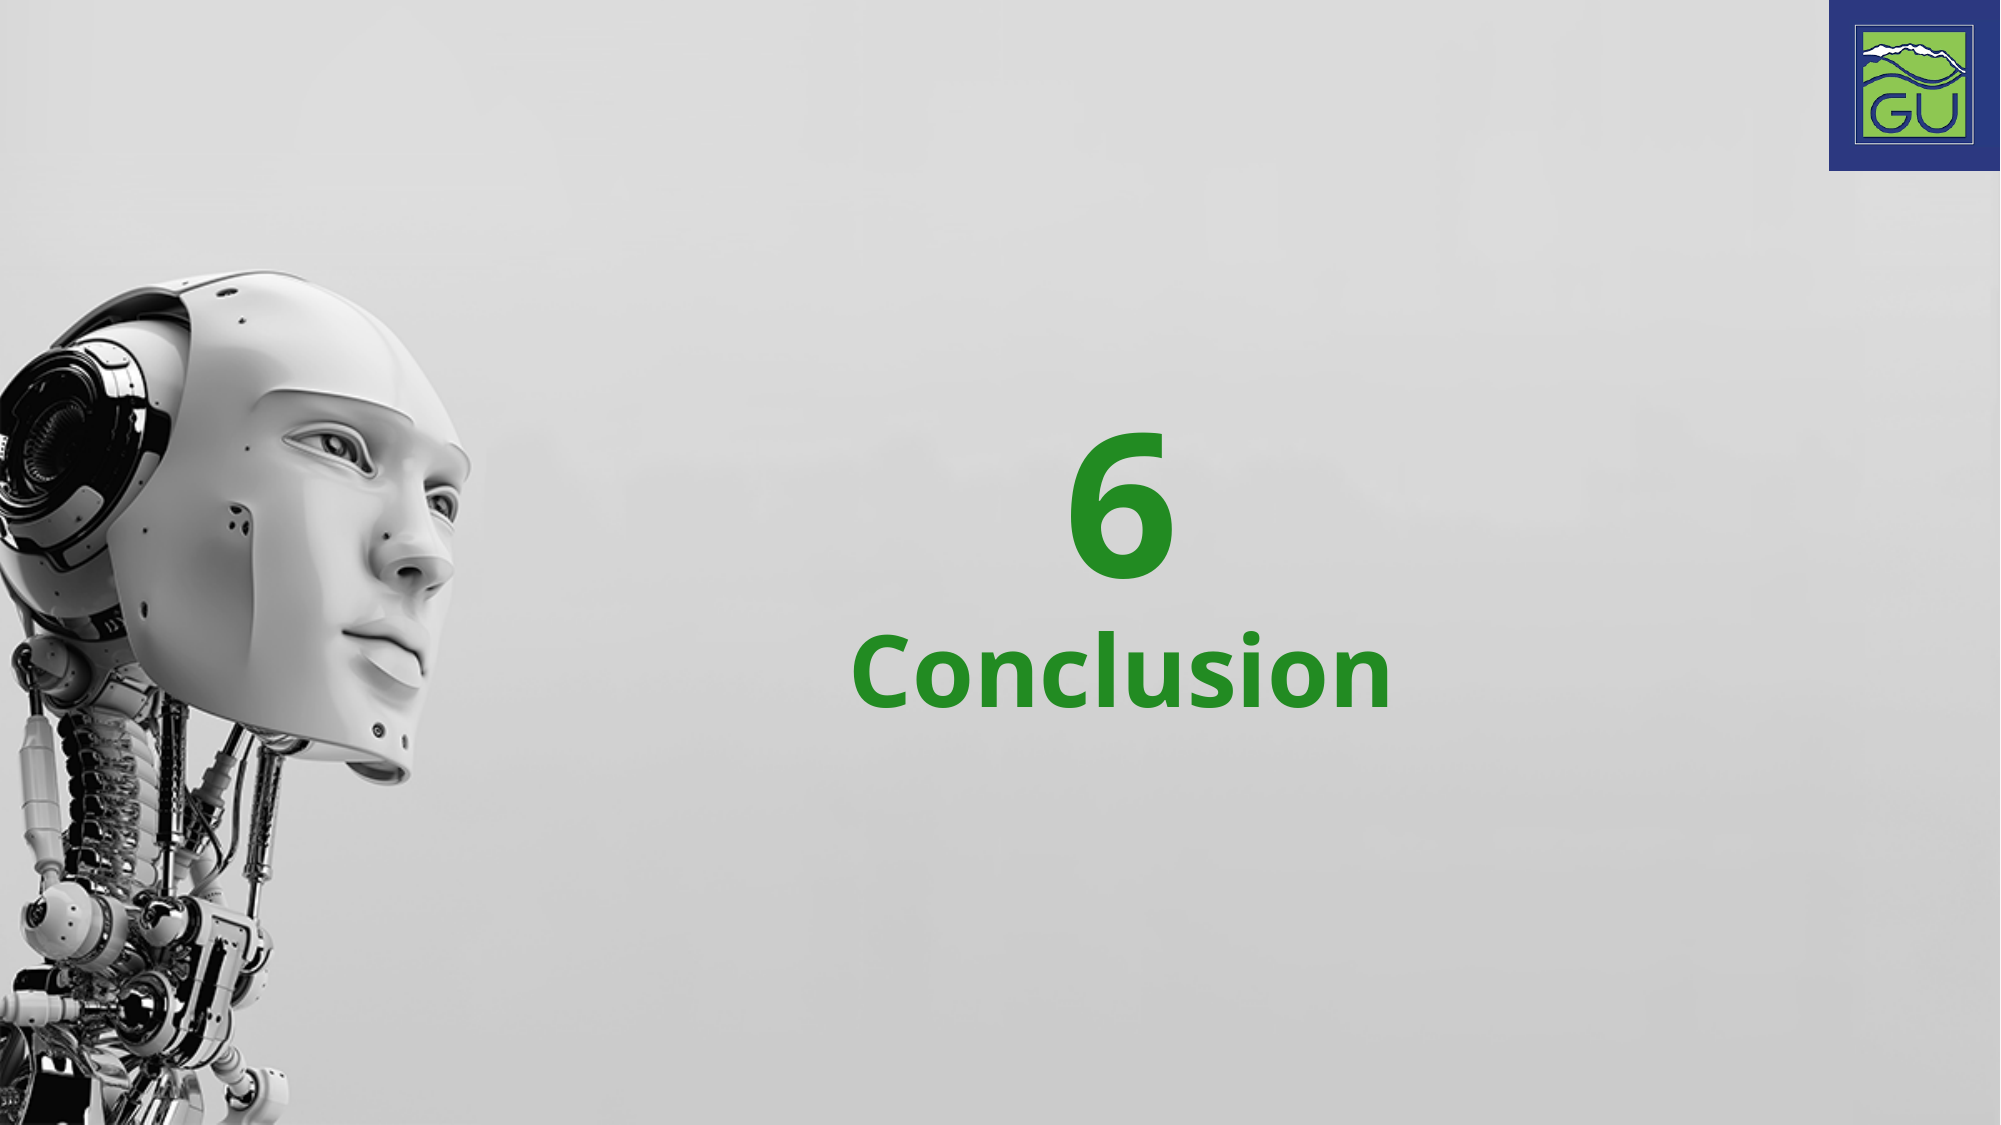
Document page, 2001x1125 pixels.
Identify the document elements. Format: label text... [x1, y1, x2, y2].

picture [0, 0, 2001, 1125]
title 6 Conclusion [414, 170, 1830, 874]
